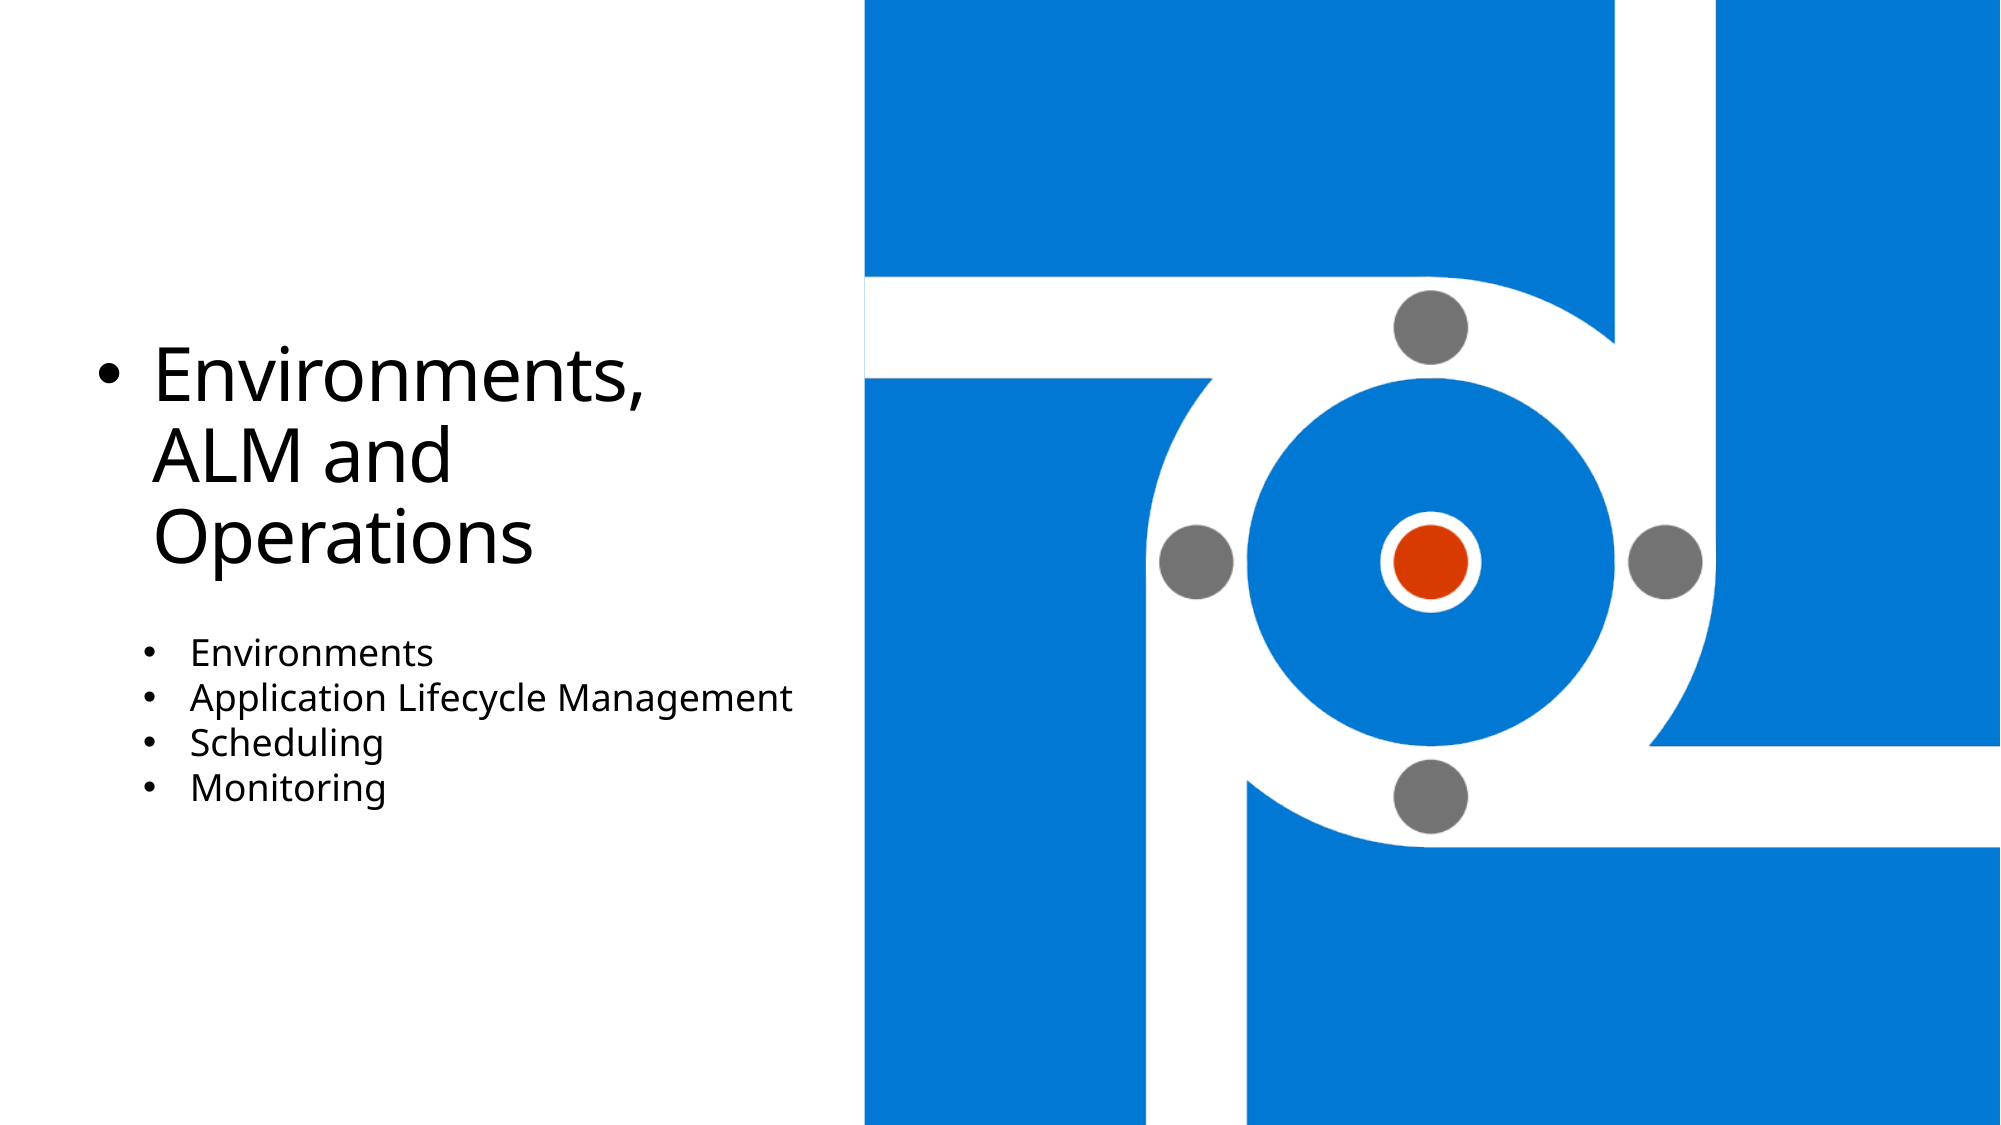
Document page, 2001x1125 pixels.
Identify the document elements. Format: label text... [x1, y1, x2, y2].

text_box Environments Application Lifecycle Management Scheduling Monitoring [143, 629, 794, 855]
title Environments, ALM and Operations [96, 334, 744, 580]
